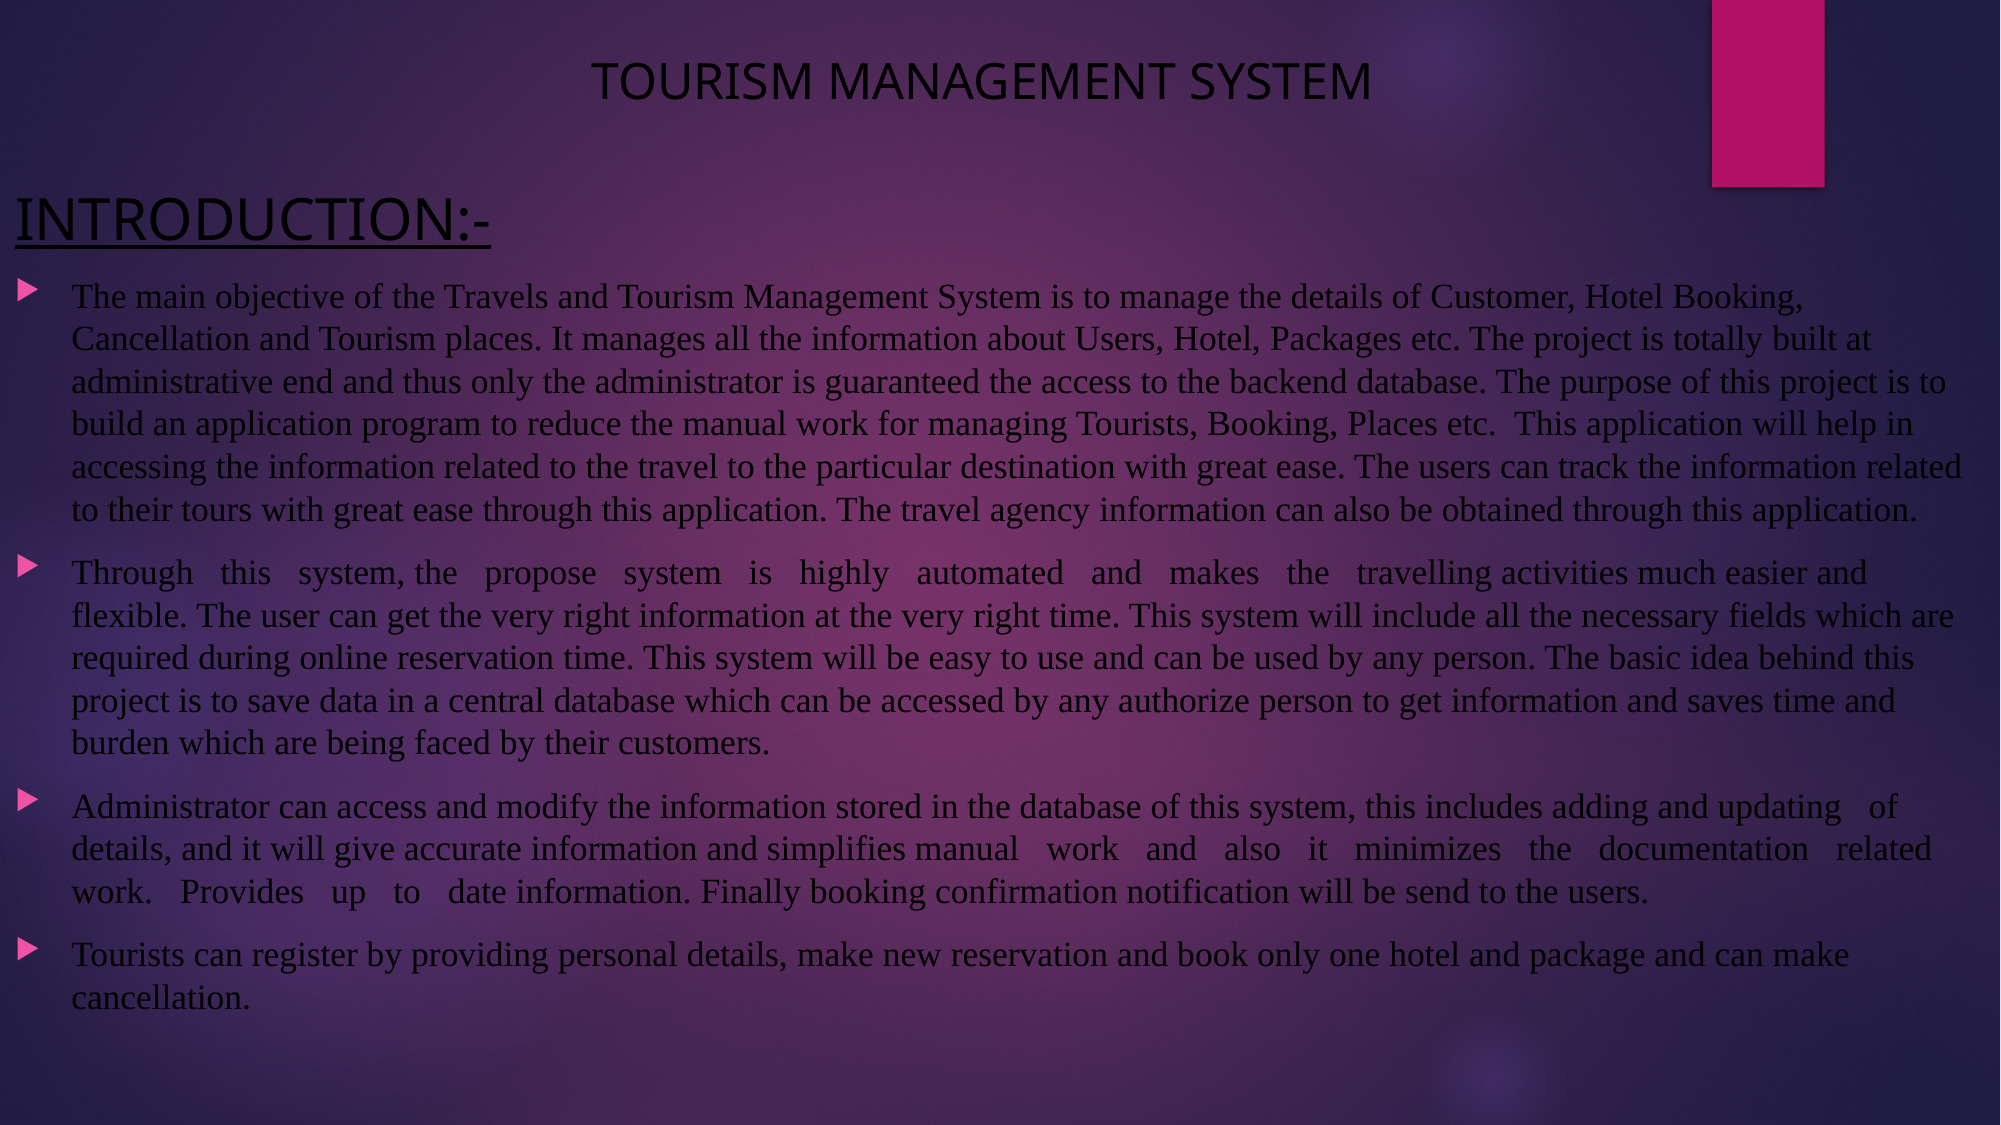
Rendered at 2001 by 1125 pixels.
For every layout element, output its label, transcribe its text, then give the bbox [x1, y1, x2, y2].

title TOURISM MANAGEMENT SYSTEM [135, 0, 1861, 83]
list INTRODUCTION:- The main objective of the Travels and Tourism Management System is to manage the details of Customer, Hotel Booking, Cancellation and Tourism places. It manages all the information about Users, Hotel, Packages etc. The project is totally built at administrative end and thus only the administrator is guaranteed the access to the backend database. The purpose of this project is to build an application program to reduce the manual work for managing Tourists, Booking, Places etc. This application will help in accessing the information related to the travel to the particular destination with great ease. The users can track the information related to their tours with great ease through this application. The travel agency information can also be obtained through this application. Through this system, the propose system is highly automated and makes the travelling activities much easier and flexible. The user can get the very right information at the very right time. This system will include all the necessary fields which are required during online reservation time. This system will be easy to use and can be used by any person. The basic idea behind this project is to save data in a central database which can be accessed by any authorize person to get information and saves time and burden which are being faced by their customers. Administrator can access and modify the information stored in the database of this system, this includes adding and updating of details, and it will give accurate information and simplifies manual work and also it minimizes the documentation related work. Provides up to date information. Finally booking confirmation notification will be send to the users. Tourists can register by providing personal details, make new reservation and book only one hotel and package and can make cancellation. [0, 83, 2000, 1125]
